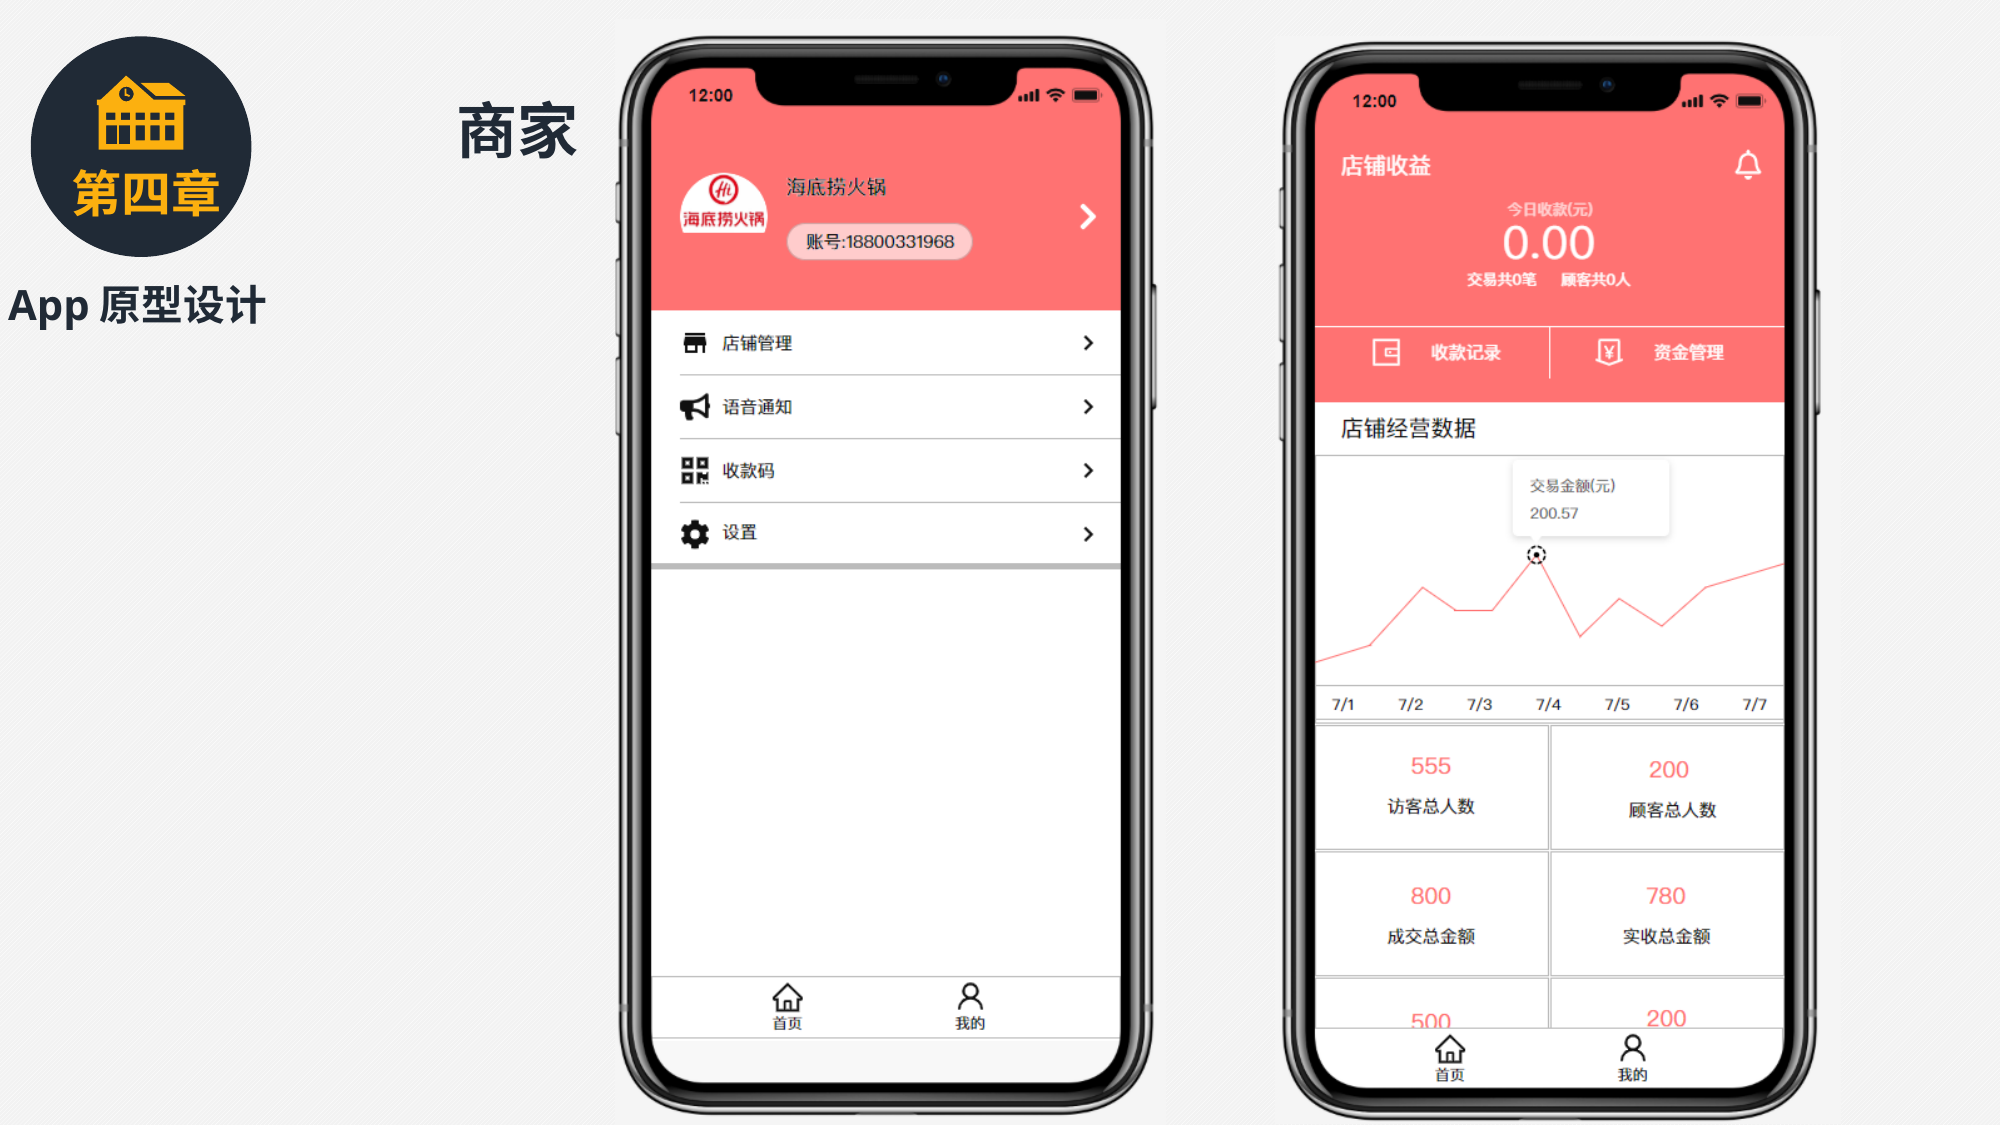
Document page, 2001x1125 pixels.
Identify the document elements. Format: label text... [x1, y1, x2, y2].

text_box [96, 75, 186, 150]
picture [1275, 36, 1841, 1124]
text_box [29, 35, 253, 192]
text_box 商家 [441, 84, 594, 173]
text_box 第四章 [39, 171, 254, 215]
text_box [53, 215, 229, 258]
picture [615, 19, 1166, 1125]
text_box App原型设计 [0, 271, 282, 337]
